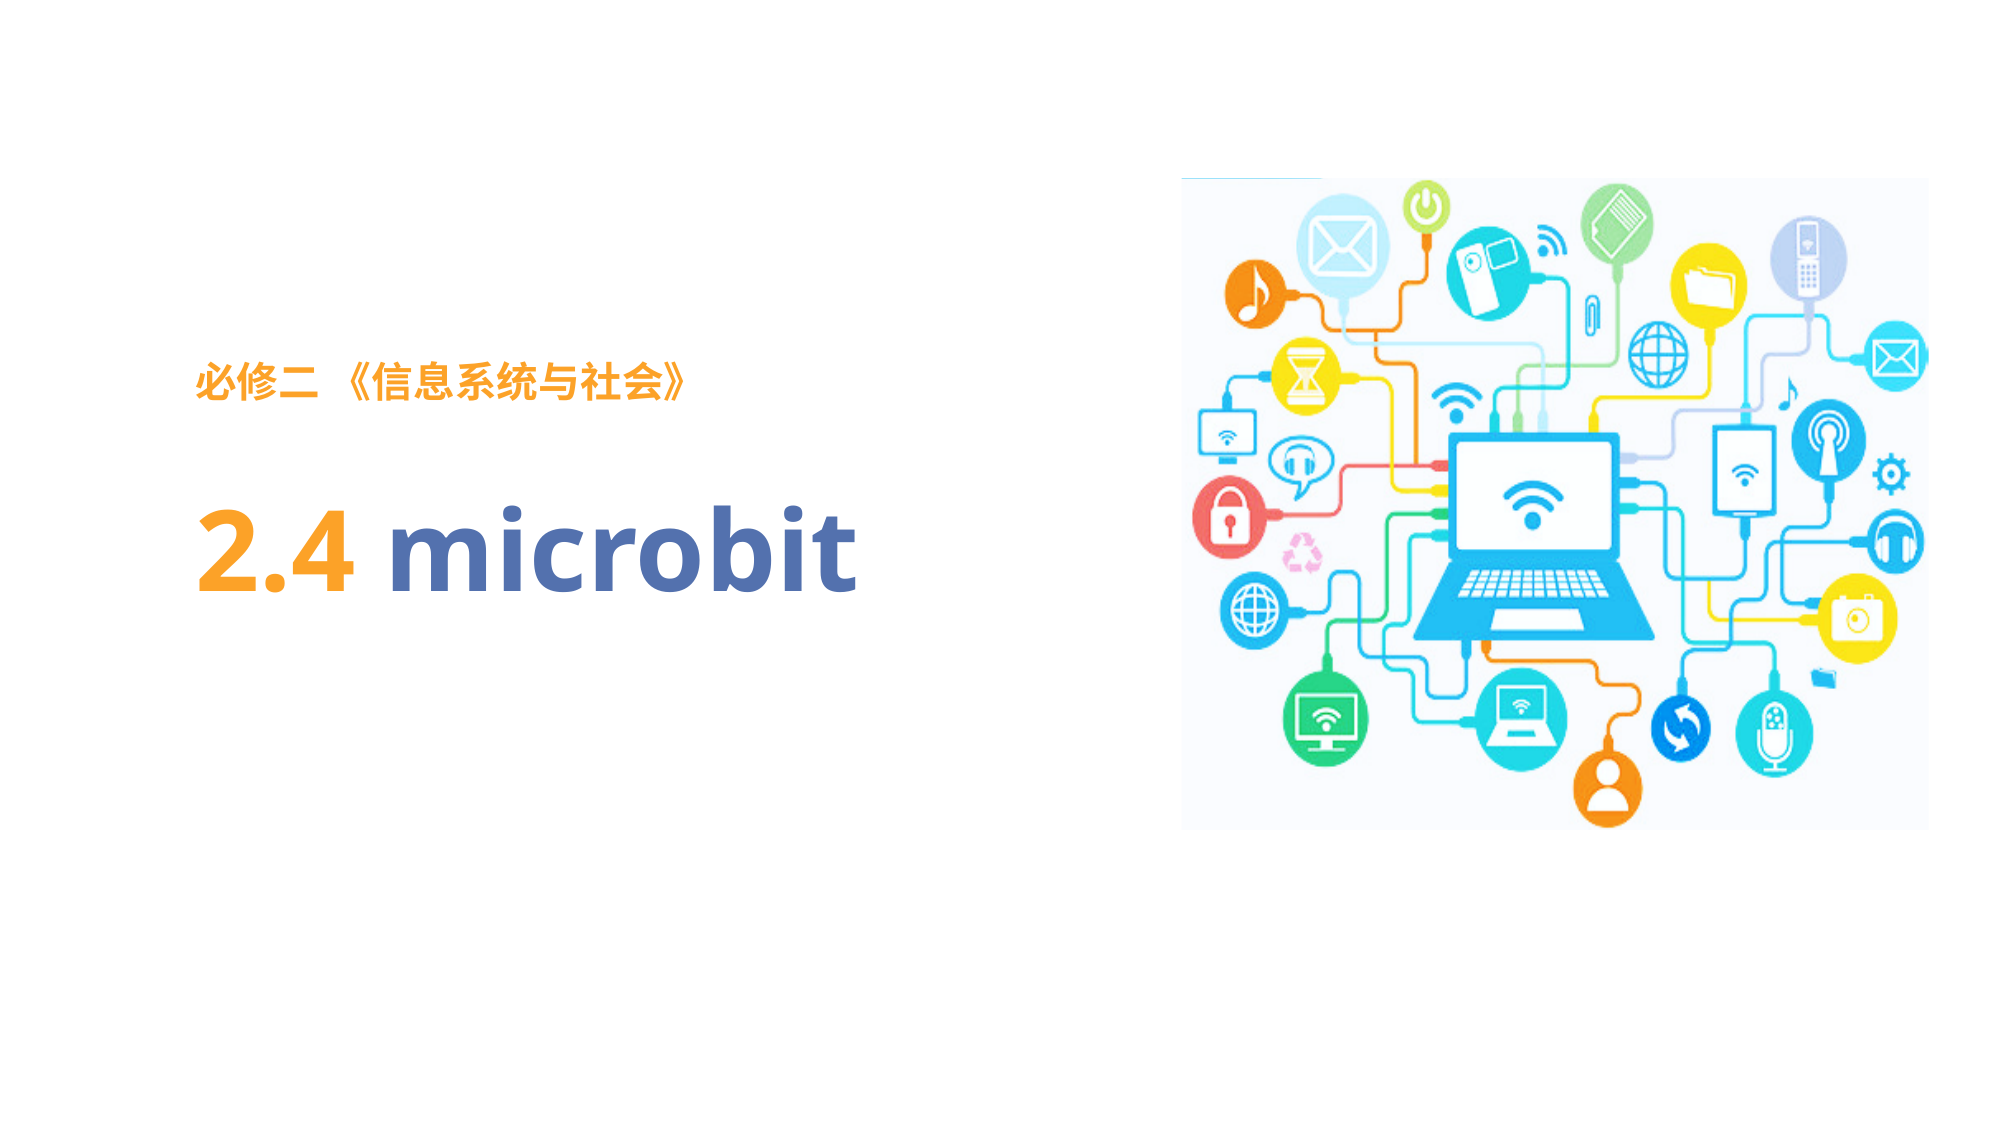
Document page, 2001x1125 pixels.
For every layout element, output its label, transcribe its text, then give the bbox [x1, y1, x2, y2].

text_box 必修二 《信息系统与社会》 [180, 348, 1116, 414]
text_box 2.4 microbit [180, 472, 913, 622]
picture [1181, 178, 1929, 831]
